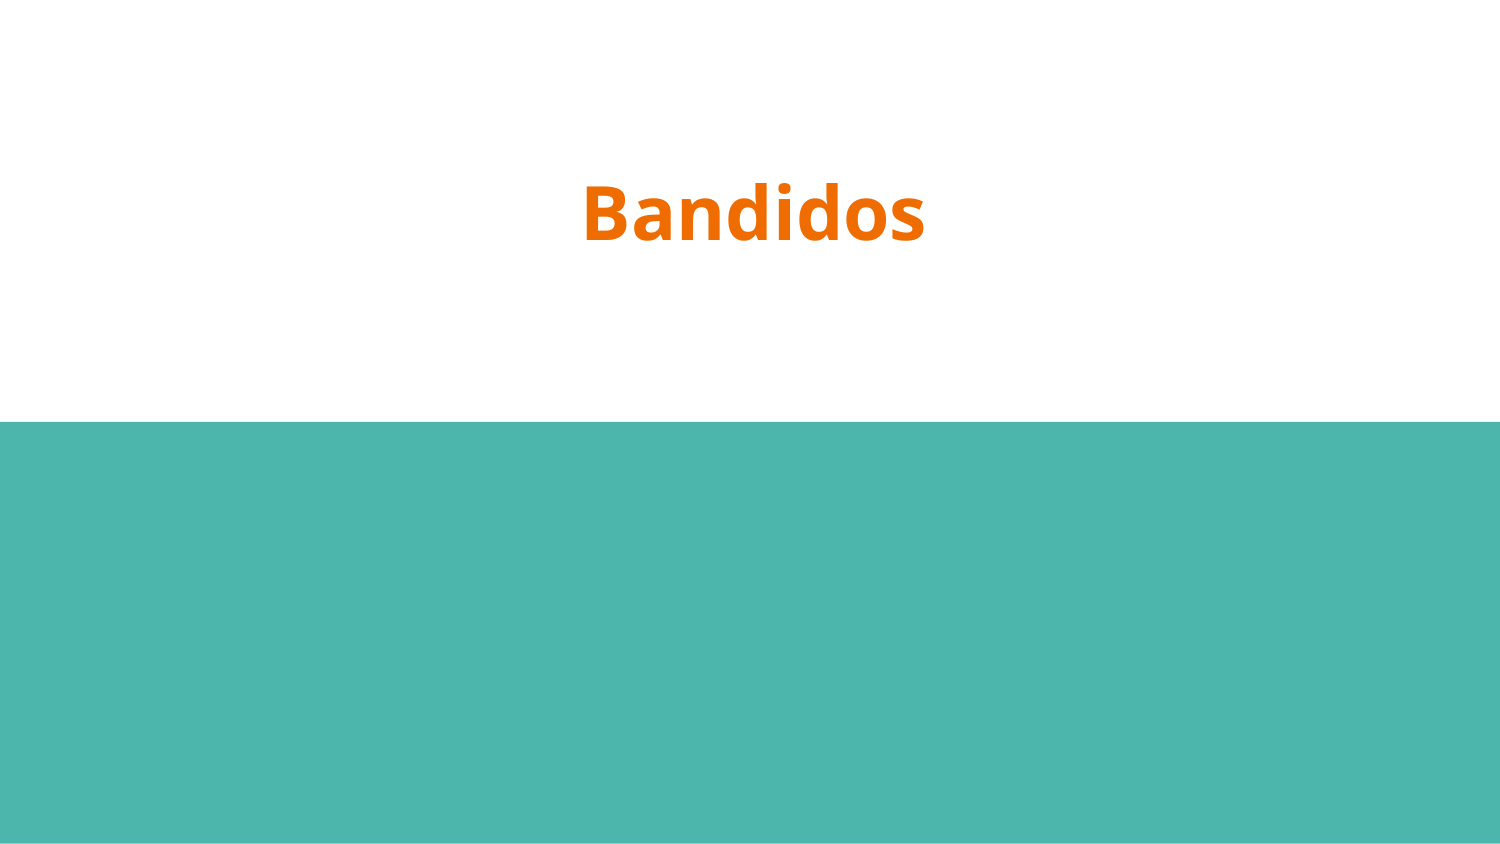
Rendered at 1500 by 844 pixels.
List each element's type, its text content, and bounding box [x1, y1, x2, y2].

title Bandidos [51, 133, 1458, 289]
